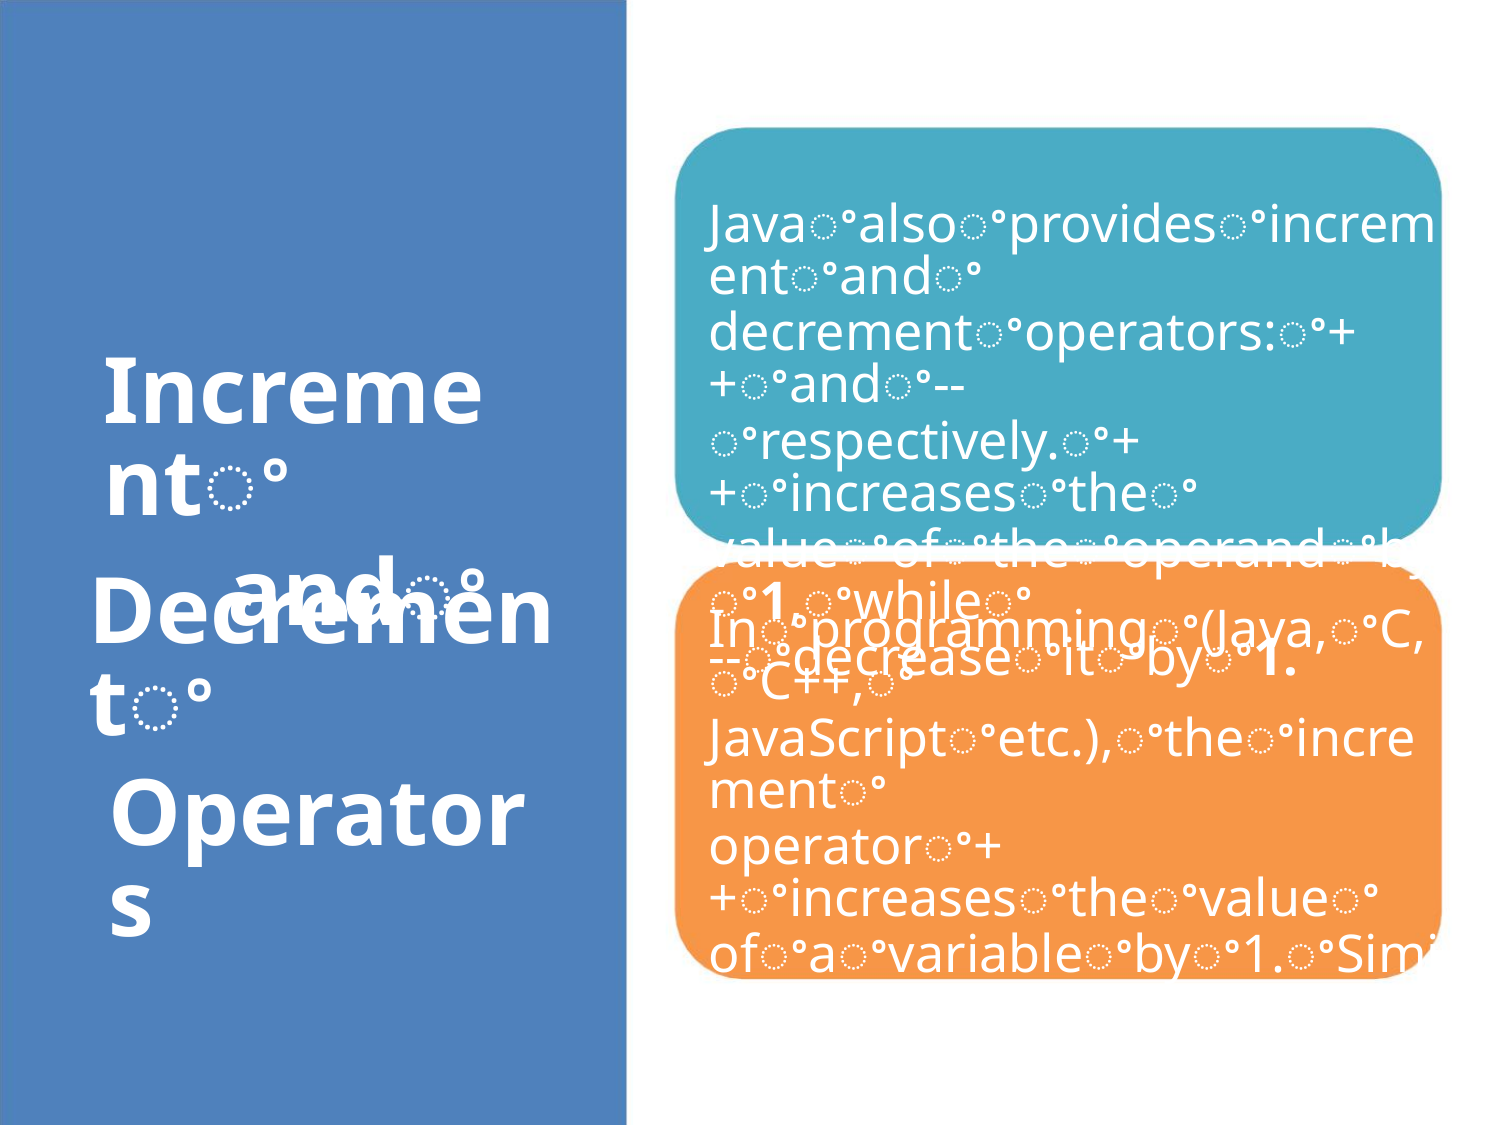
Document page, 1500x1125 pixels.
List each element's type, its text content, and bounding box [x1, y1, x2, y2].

text_box Decrementꢀ Operators [88, 570, 557, 956]
text_box Incrementꢀ andꢀ [103, 350, 542, 570]
text_box Inꢀprogrammingꢀ(Java,ꢀC,ꢀC++,ꢀ JavaScriptꢀetc.),ꢀtheꢀincrementꢀ operatorꢀ++ꢀincreasesꢀtheꢀvalueꢀ ofꢀaꢀvariableꢀbyꢀ1.ꢀSimilarly,ꢀtheꢀ decrementꢀoperatorꢀ--ꢀdecreasesꢀ theꢀvalueꢀofꢀaꢀvariableꢀbyꢀ1. [708, 606, 1443, 1125]
text_box Javaꢀalsoꢀprovidesꢀincrementꢀandꢀ decrementꢀoperators:ꢀ++ꢀandꢀ-- ꢀrespectively.ꢀ++ꢀincreasesꢀtheꢀ valueꢀofꢀtheꢀoperandꢀbyꢀ1,ꢀwhileꢀ --ꢀdecreaseꢀitꢀbyꢀ1. [708, 200, 1448, 687]
text_box [0, 0, 1500, 1125]
